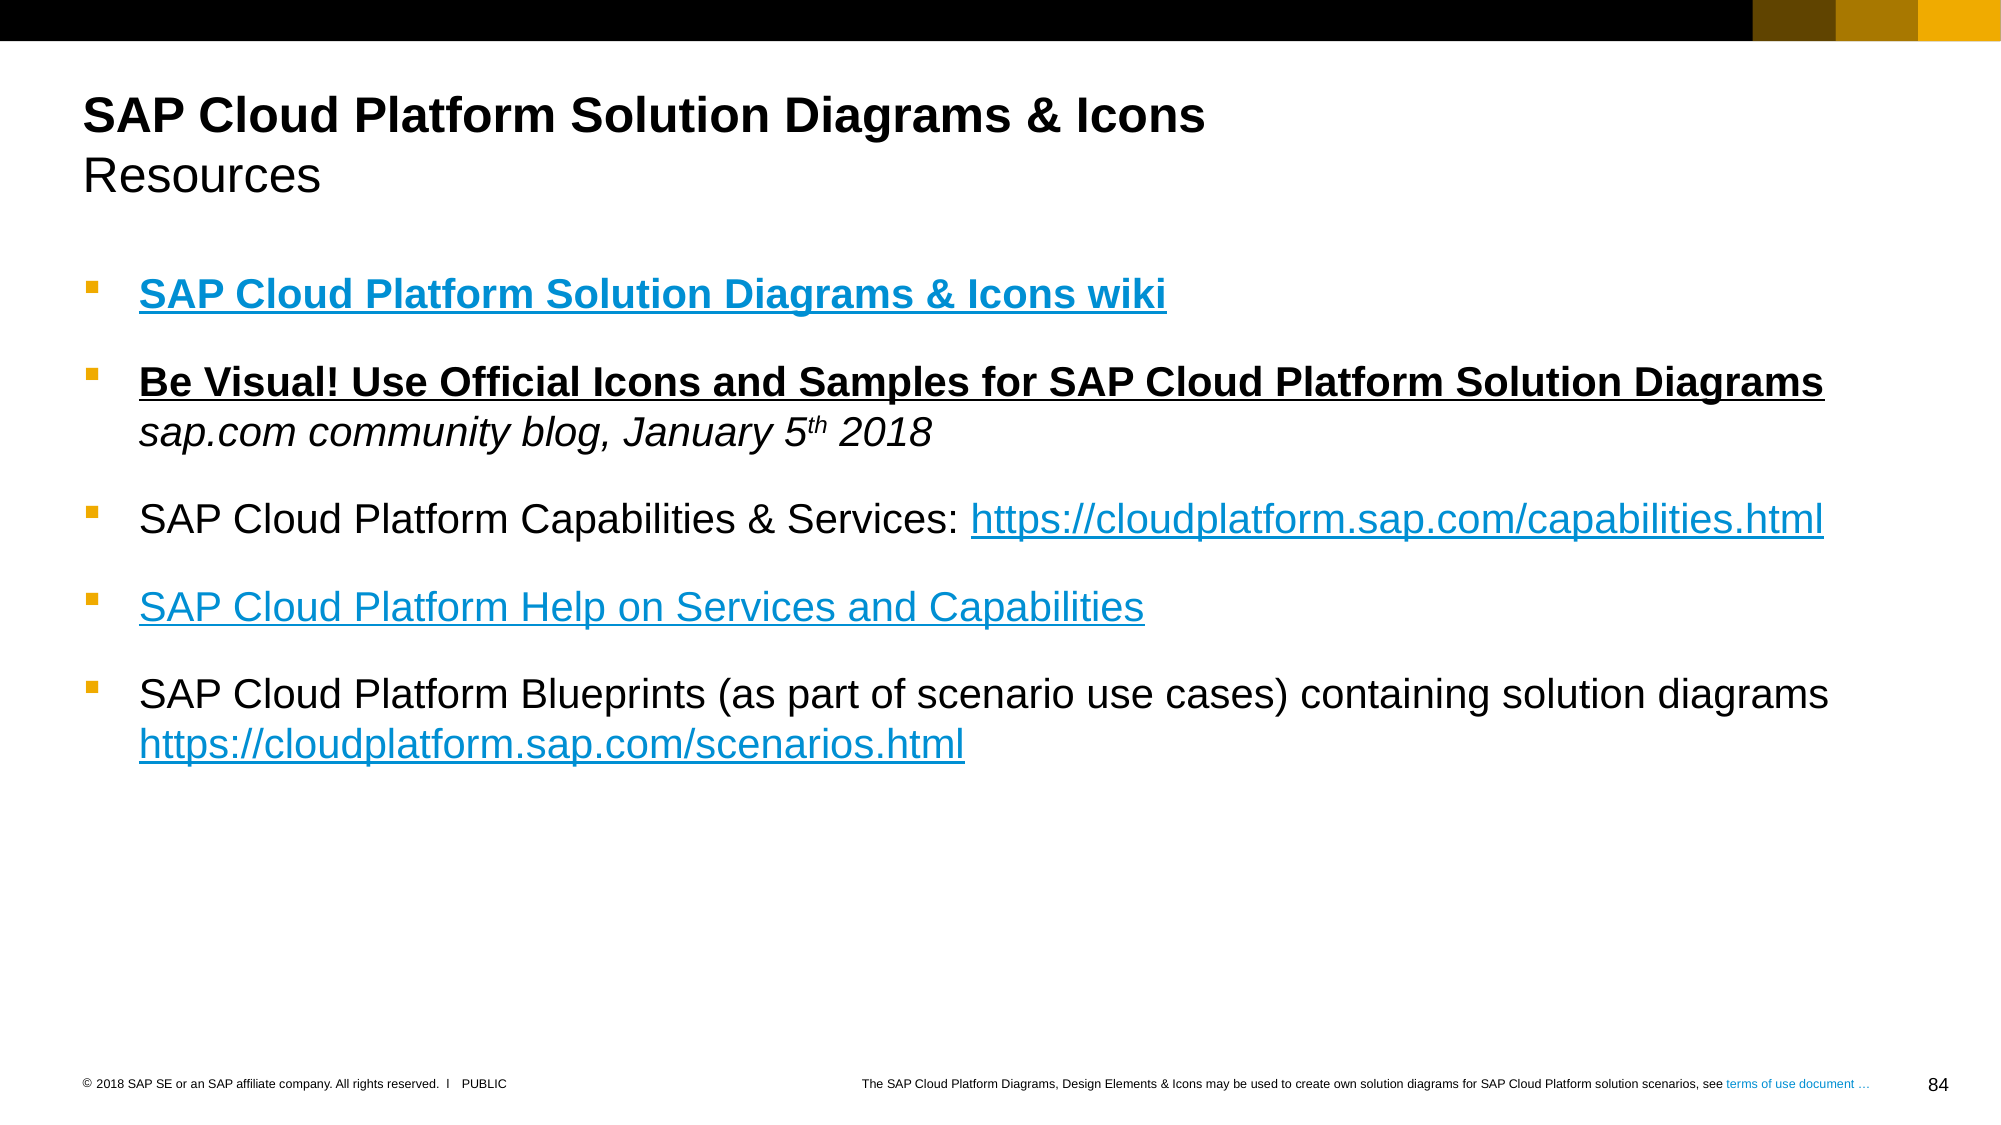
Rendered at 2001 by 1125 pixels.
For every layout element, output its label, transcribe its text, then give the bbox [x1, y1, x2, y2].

list SAP Cloud Platform Solution Diagrams & Icons wiki Be Visual! Use Official Icons and Samples for SAP Cloud Platform Solution Diagrams sap.com community blog, January 5th 2018 SAP Cloud Platform Capabilities & Services: https://cloudplatform.sap.com/capabilities.html SAP Cloud Platform Help on Services and Capabilities SAP Cloud Platform Blueprints (as part of scenario use cases) containing solution diagrams https://cloudplatform.sap.com/scenarios.html [82, 267, 1918, 960]
title SAP Cloud Platform Solution Diagrams & Icons Resources [82, 82, 1918, 204]
picture [1748, 1081, 1756, 1088]
